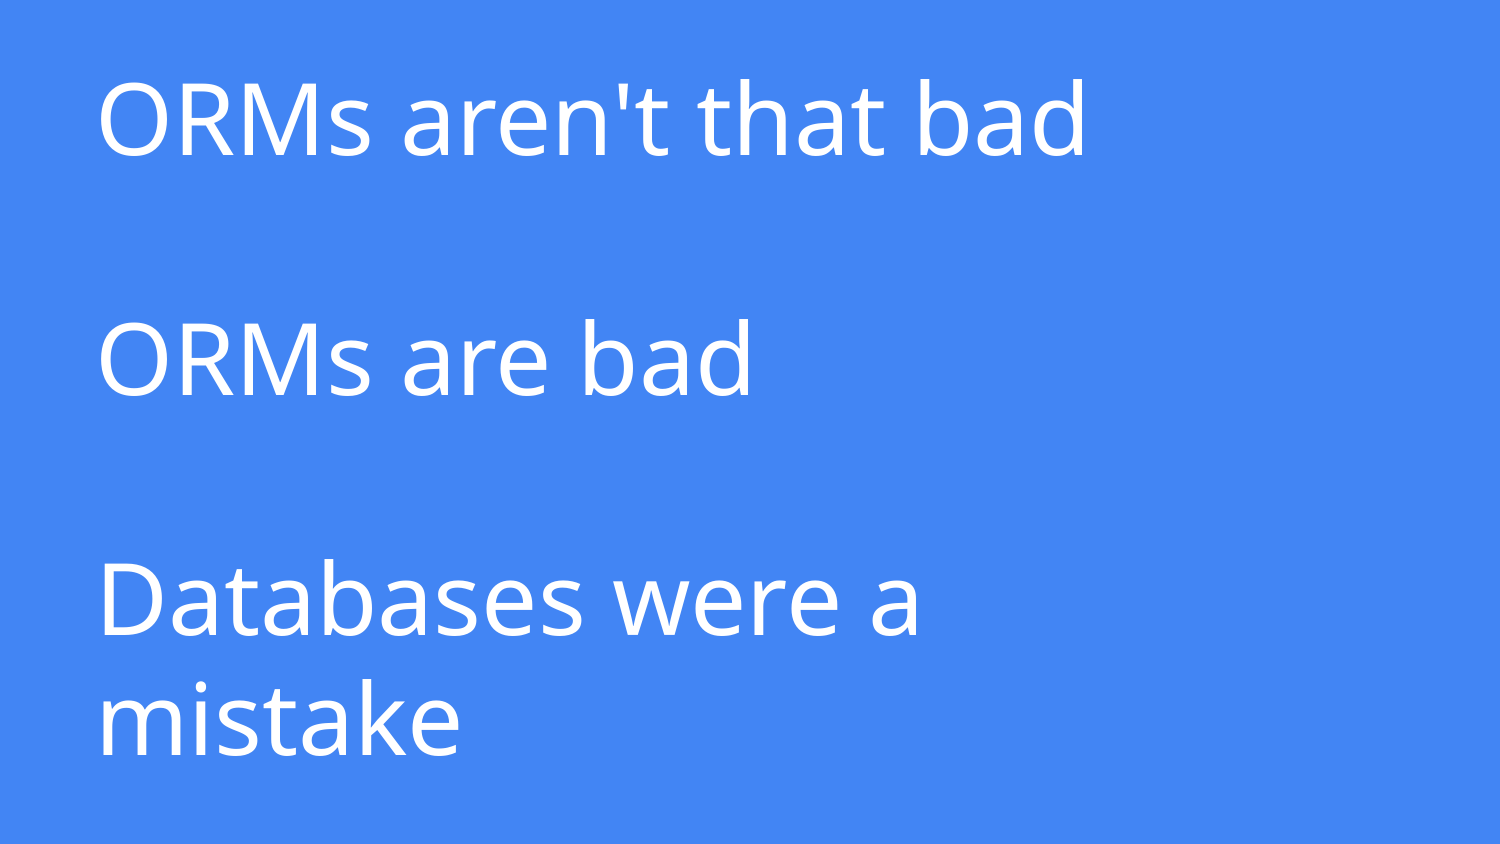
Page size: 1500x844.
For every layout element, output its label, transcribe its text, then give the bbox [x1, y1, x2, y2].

title ORMs aren't that bad ORMs are bad Databases were a mistake [80, 80, 1285, 752]
